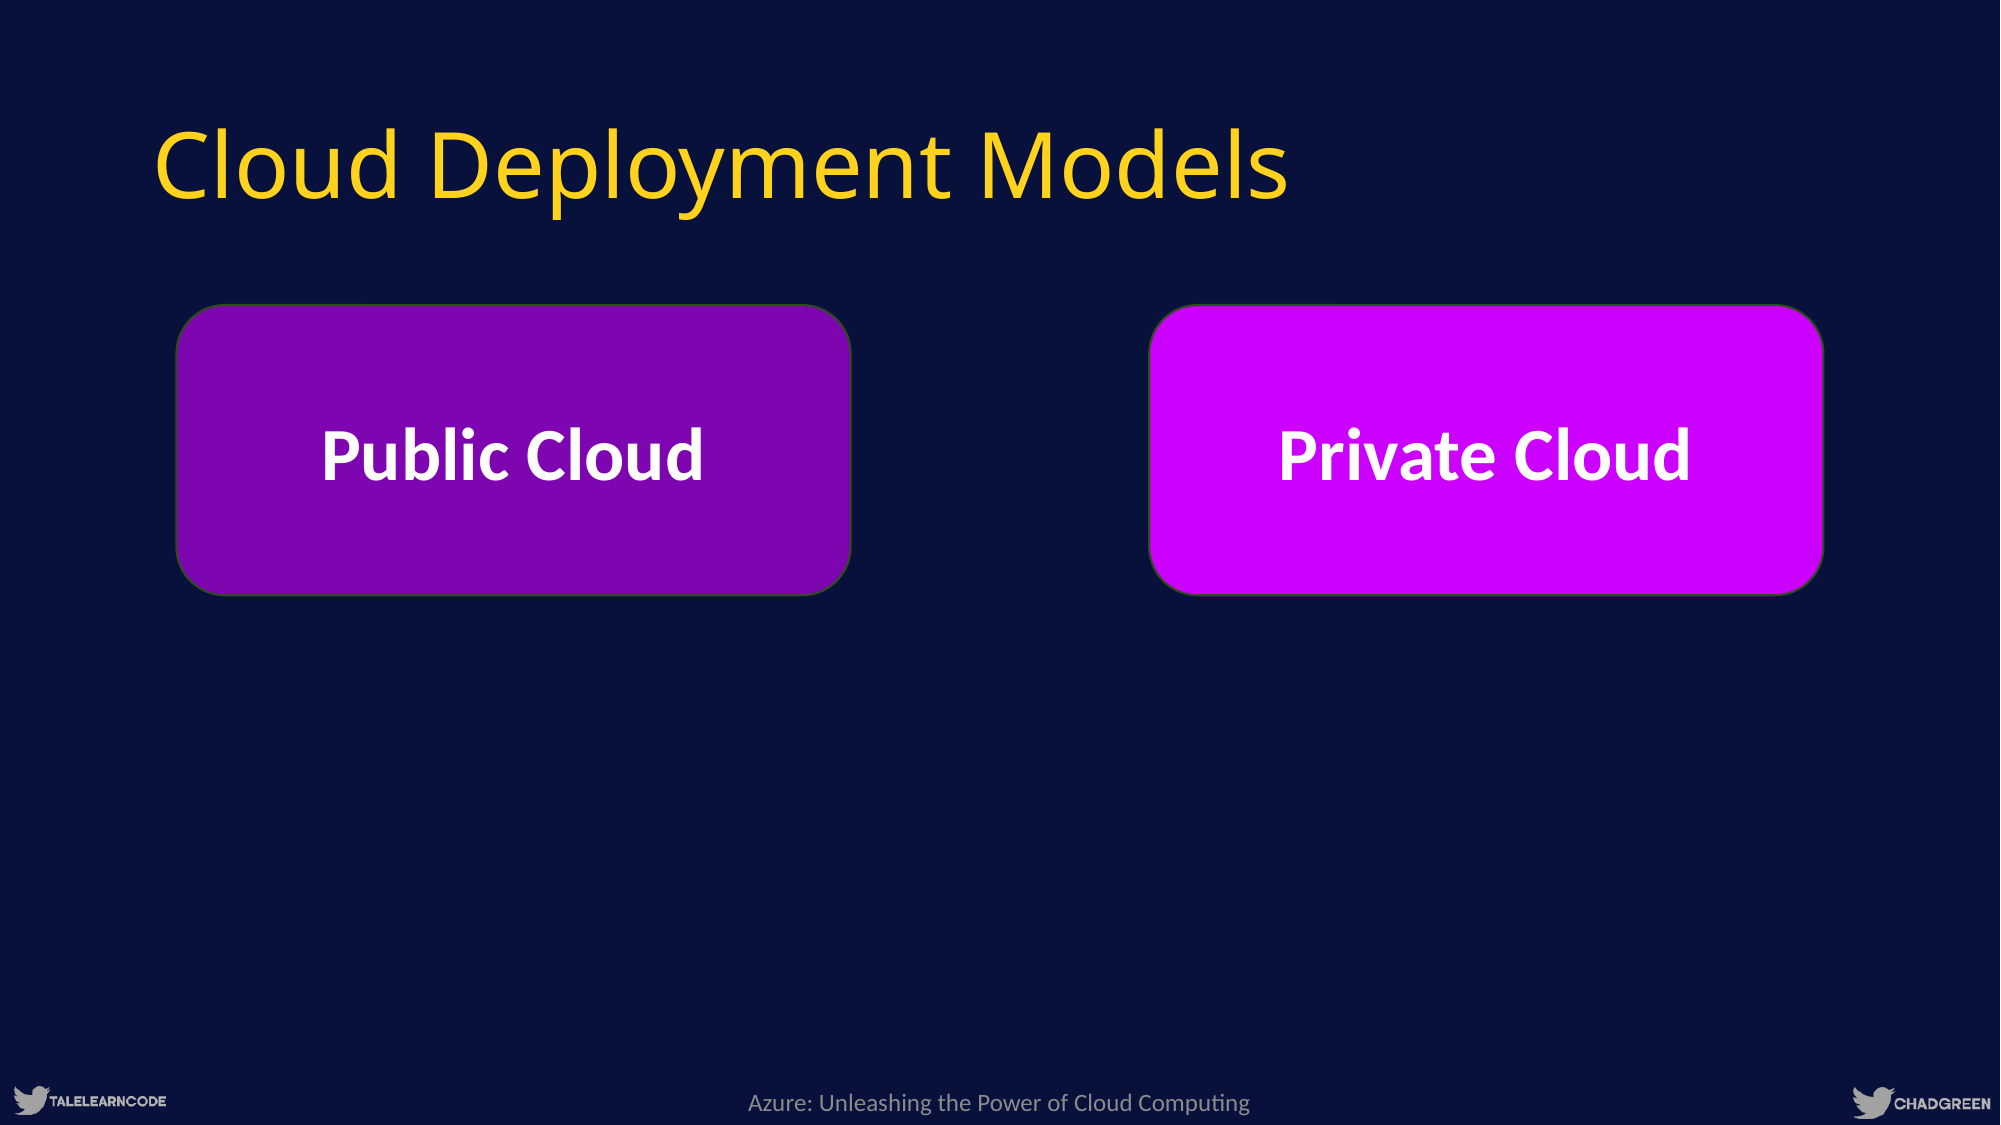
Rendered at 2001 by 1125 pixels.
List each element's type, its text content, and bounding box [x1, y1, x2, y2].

text_box Private Cloud [1148, 303, 1825, 597]
title Cloud Deployment Models [137, 59, 1863, 278]
text_box Public Cloud [175, 303, 852, 597]
